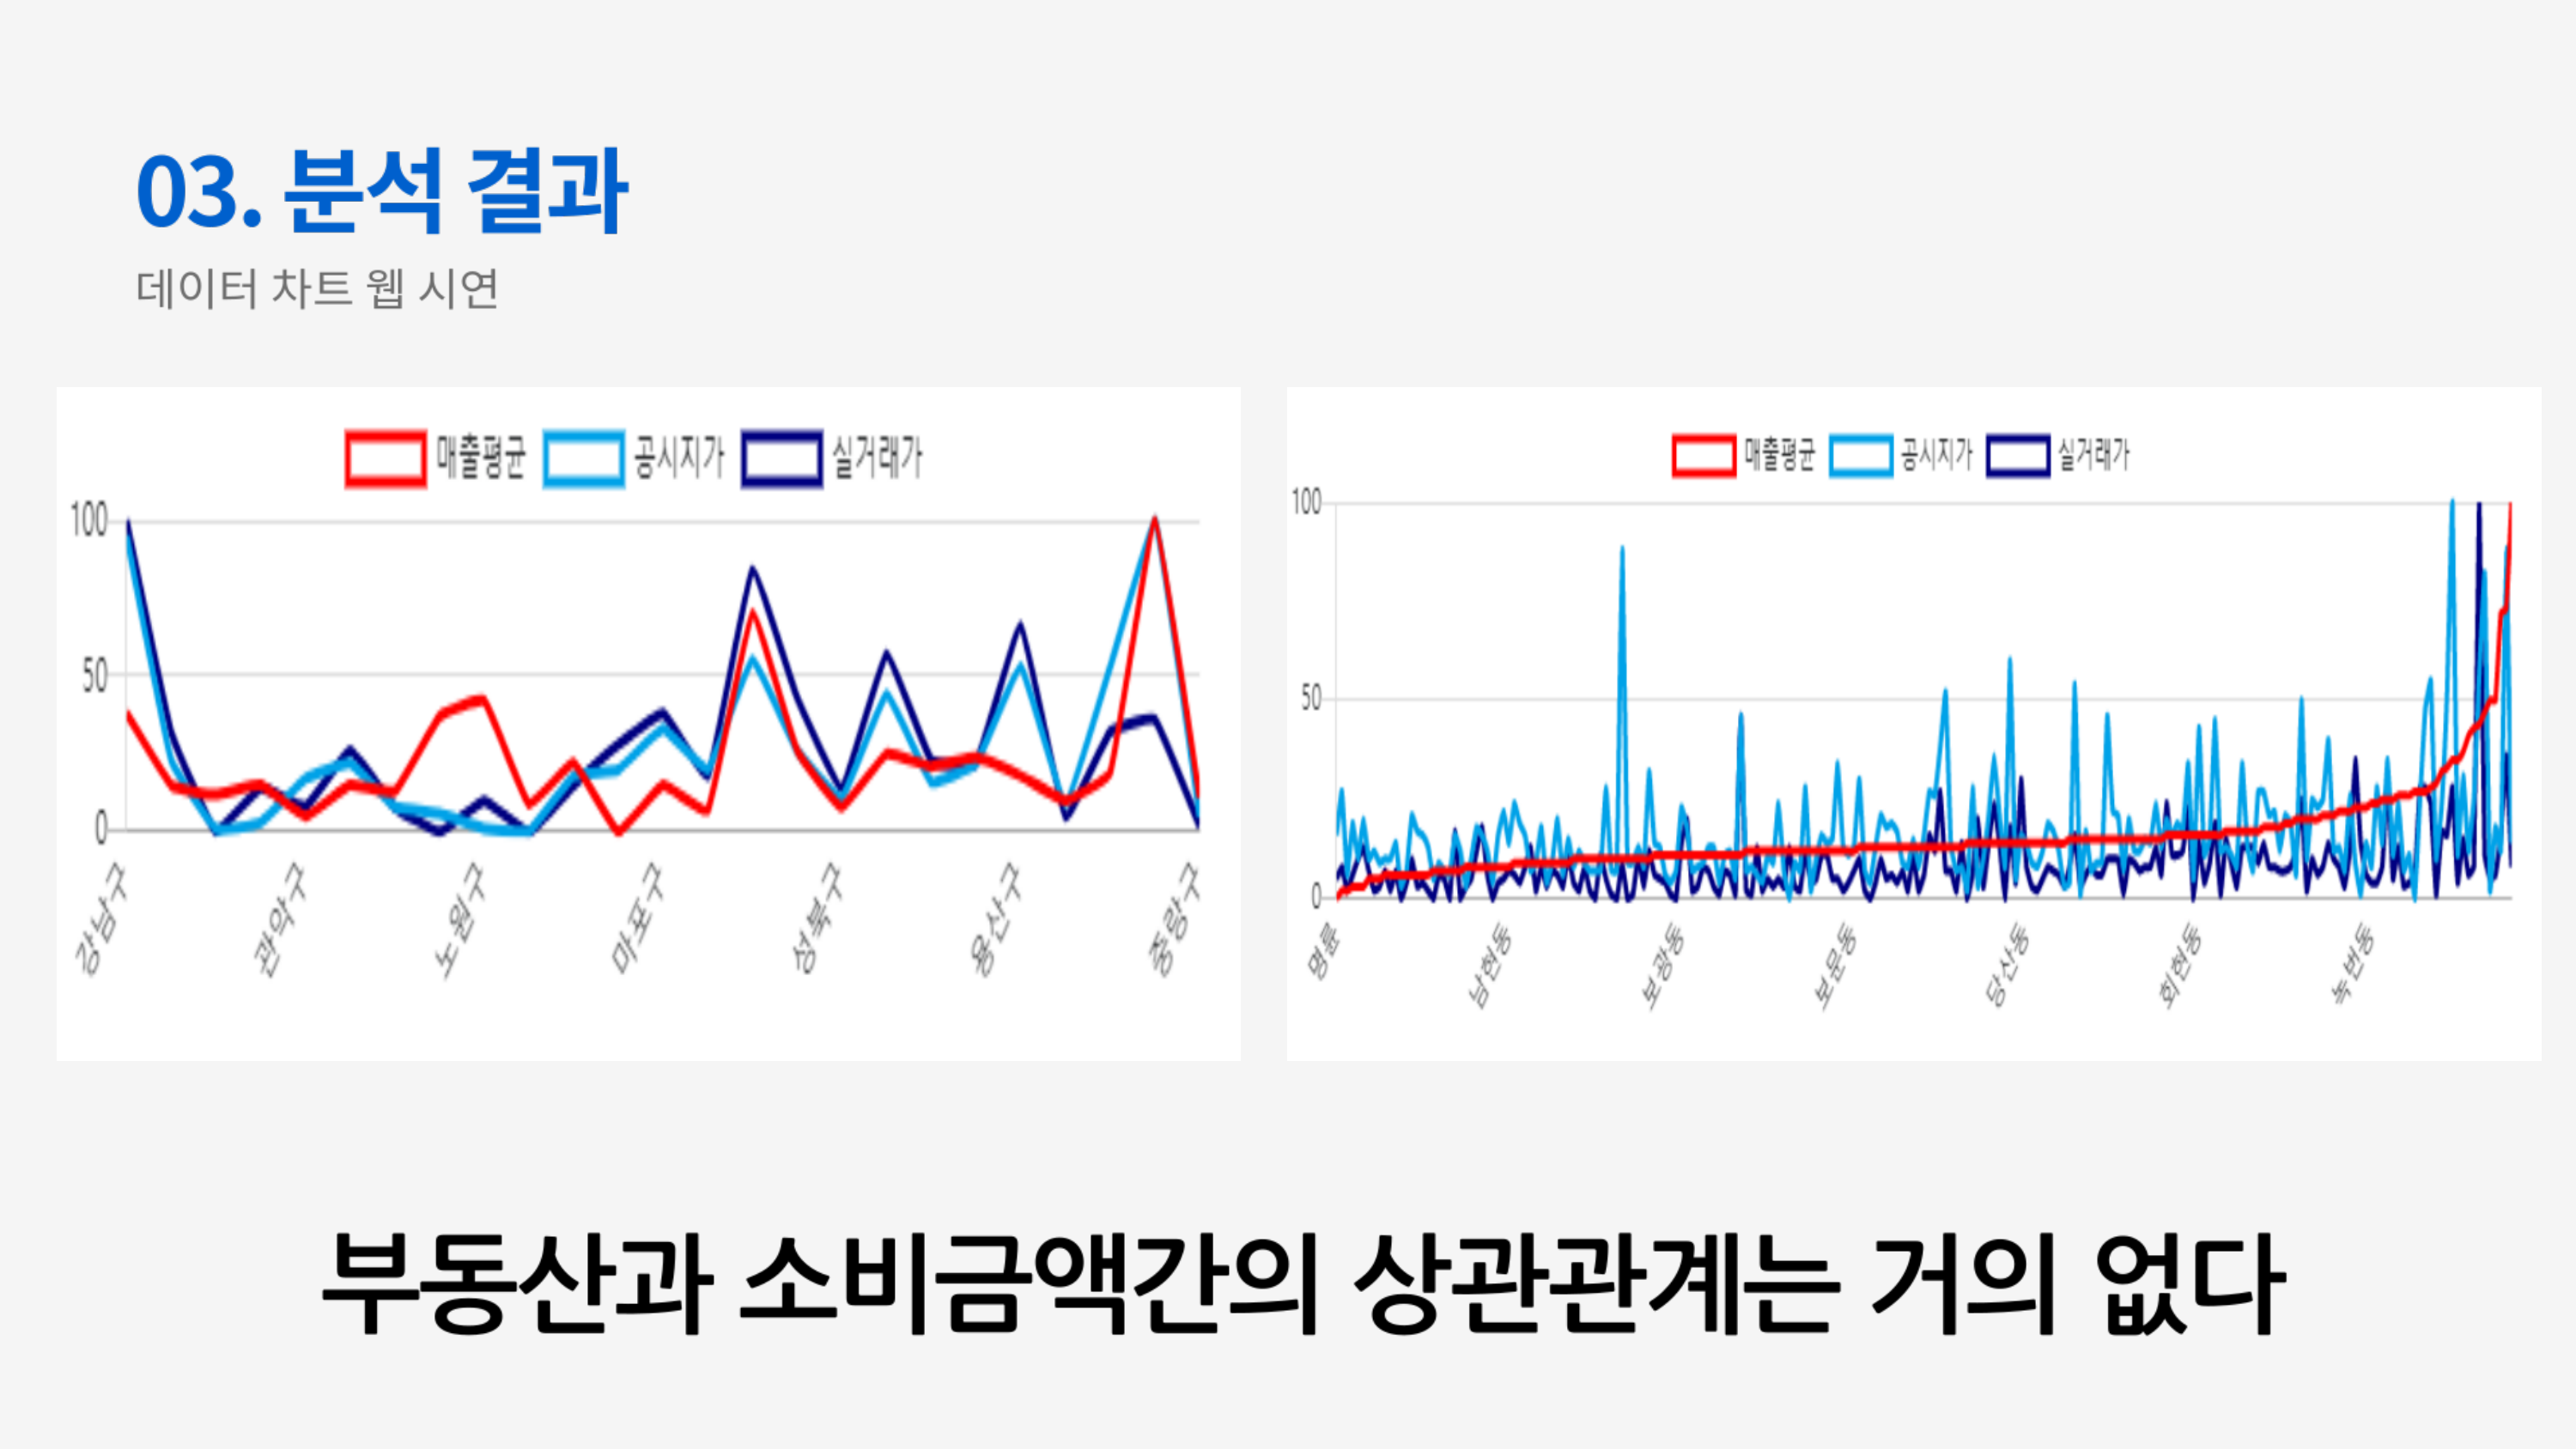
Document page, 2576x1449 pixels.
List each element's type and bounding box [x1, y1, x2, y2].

picture [121, 107, 675, 332]
text_box [56, 386, 1241, 1062]
text_box [1287, 386, 2542, 1062]
picture [305, 1189, 2336, 1385]
